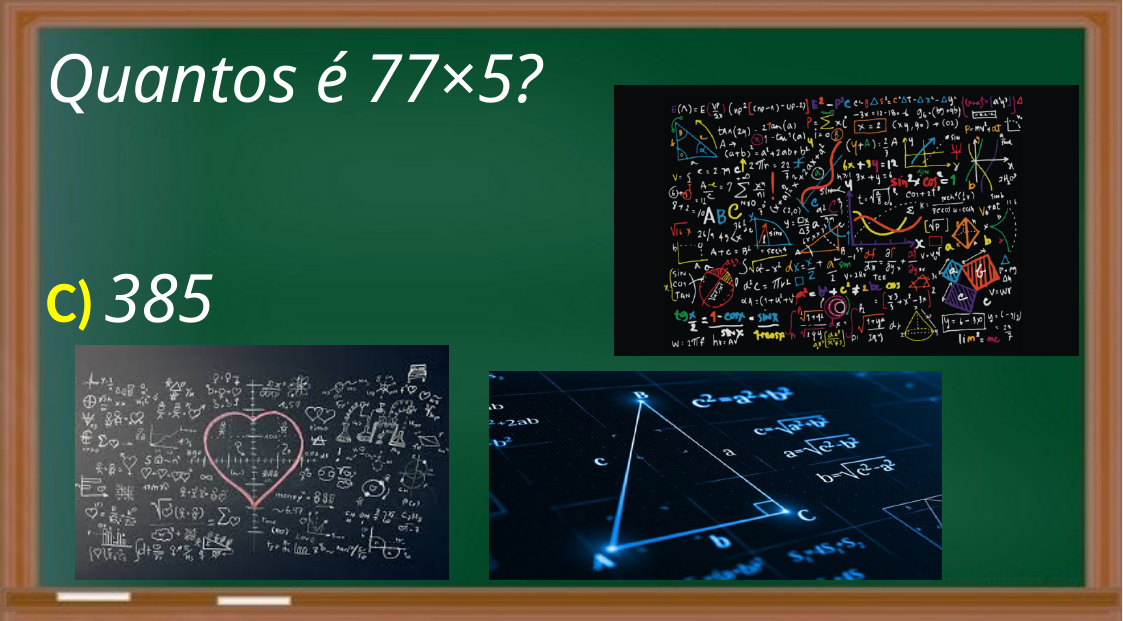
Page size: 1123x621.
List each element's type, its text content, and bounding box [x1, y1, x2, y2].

picture [0, 0, 1123, 621]
text_box Quantos é 77×5? [39, 32, 1085, 120]
text_box C) 385 [39, 252, 614, 339]
